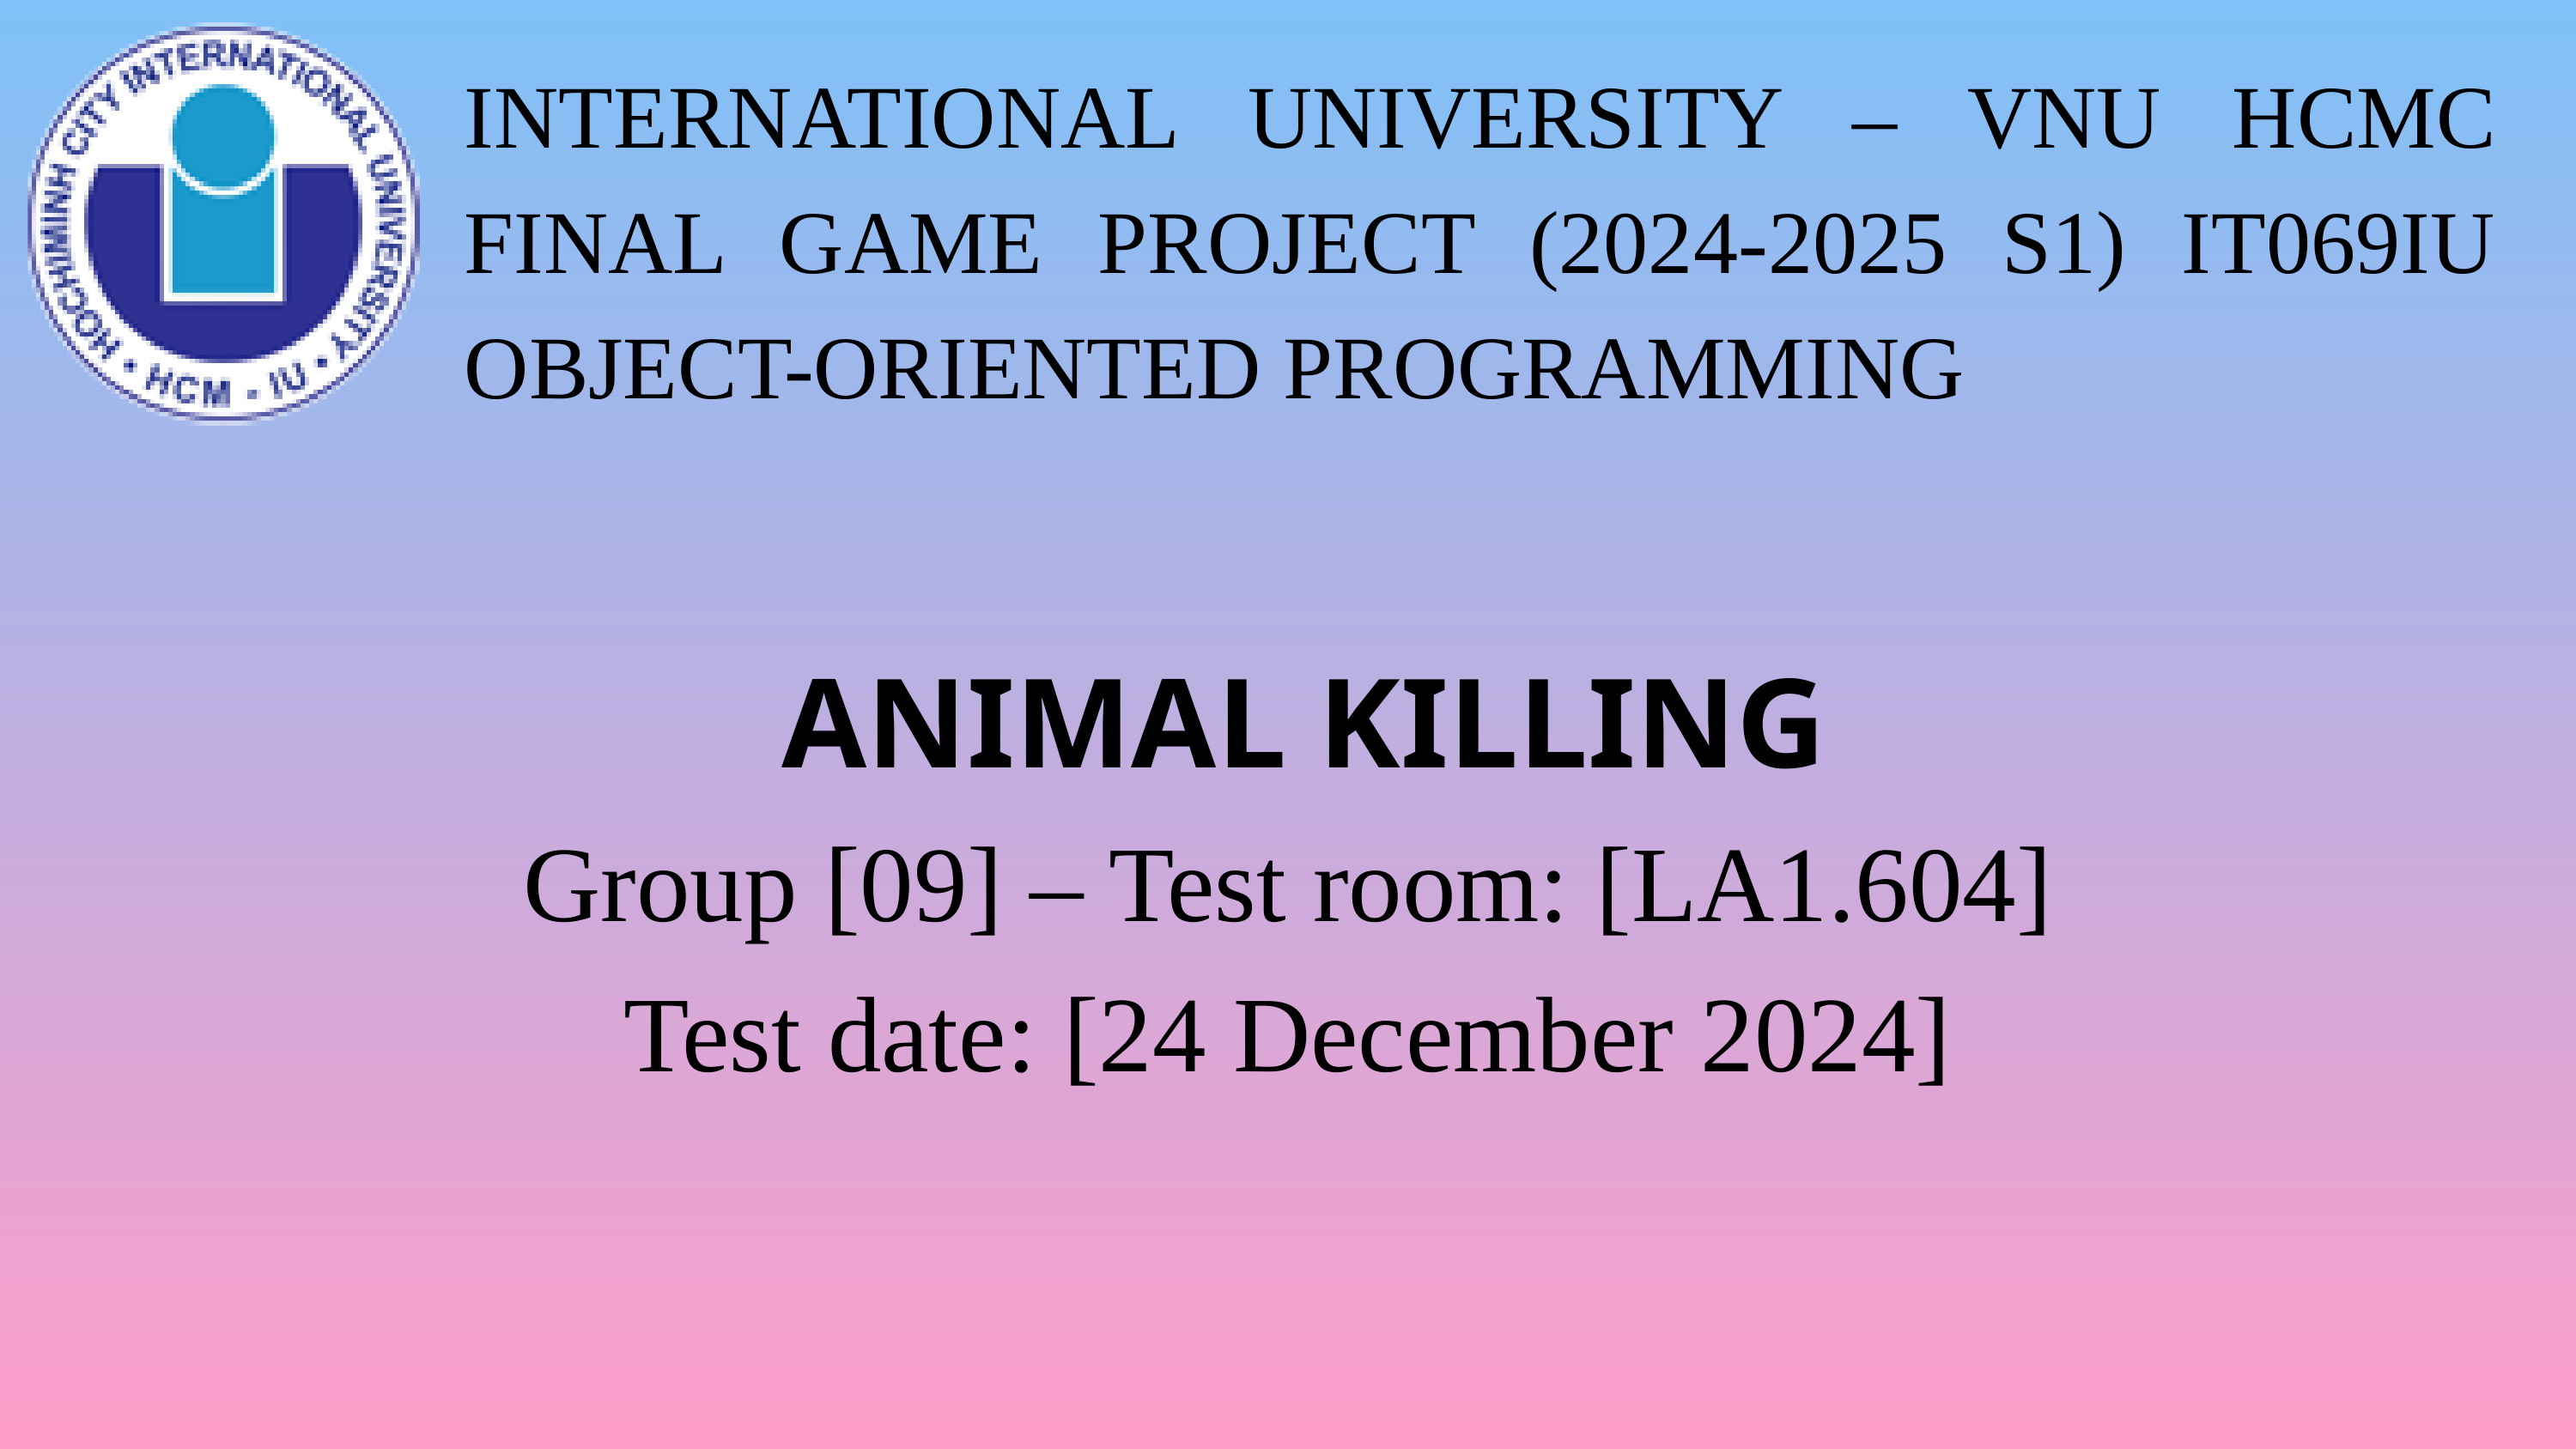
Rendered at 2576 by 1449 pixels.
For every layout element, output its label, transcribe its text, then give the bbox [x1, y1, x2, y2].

text_box INTERNATIONAL UNIVERSITY – VNU HCMC FINAL GAME PROJECT (2024-2025 S1) IT069IU OBJECT-ORIENTED PROGRAMMING [464, 40, 2498, 417]
text_box [27, 22, 420, 426]
text_box ANIMAL KILLING Group [09] – Test room: [LA1.604] Test date: [24 December 2024] [493, 619, 2083, 1094]
